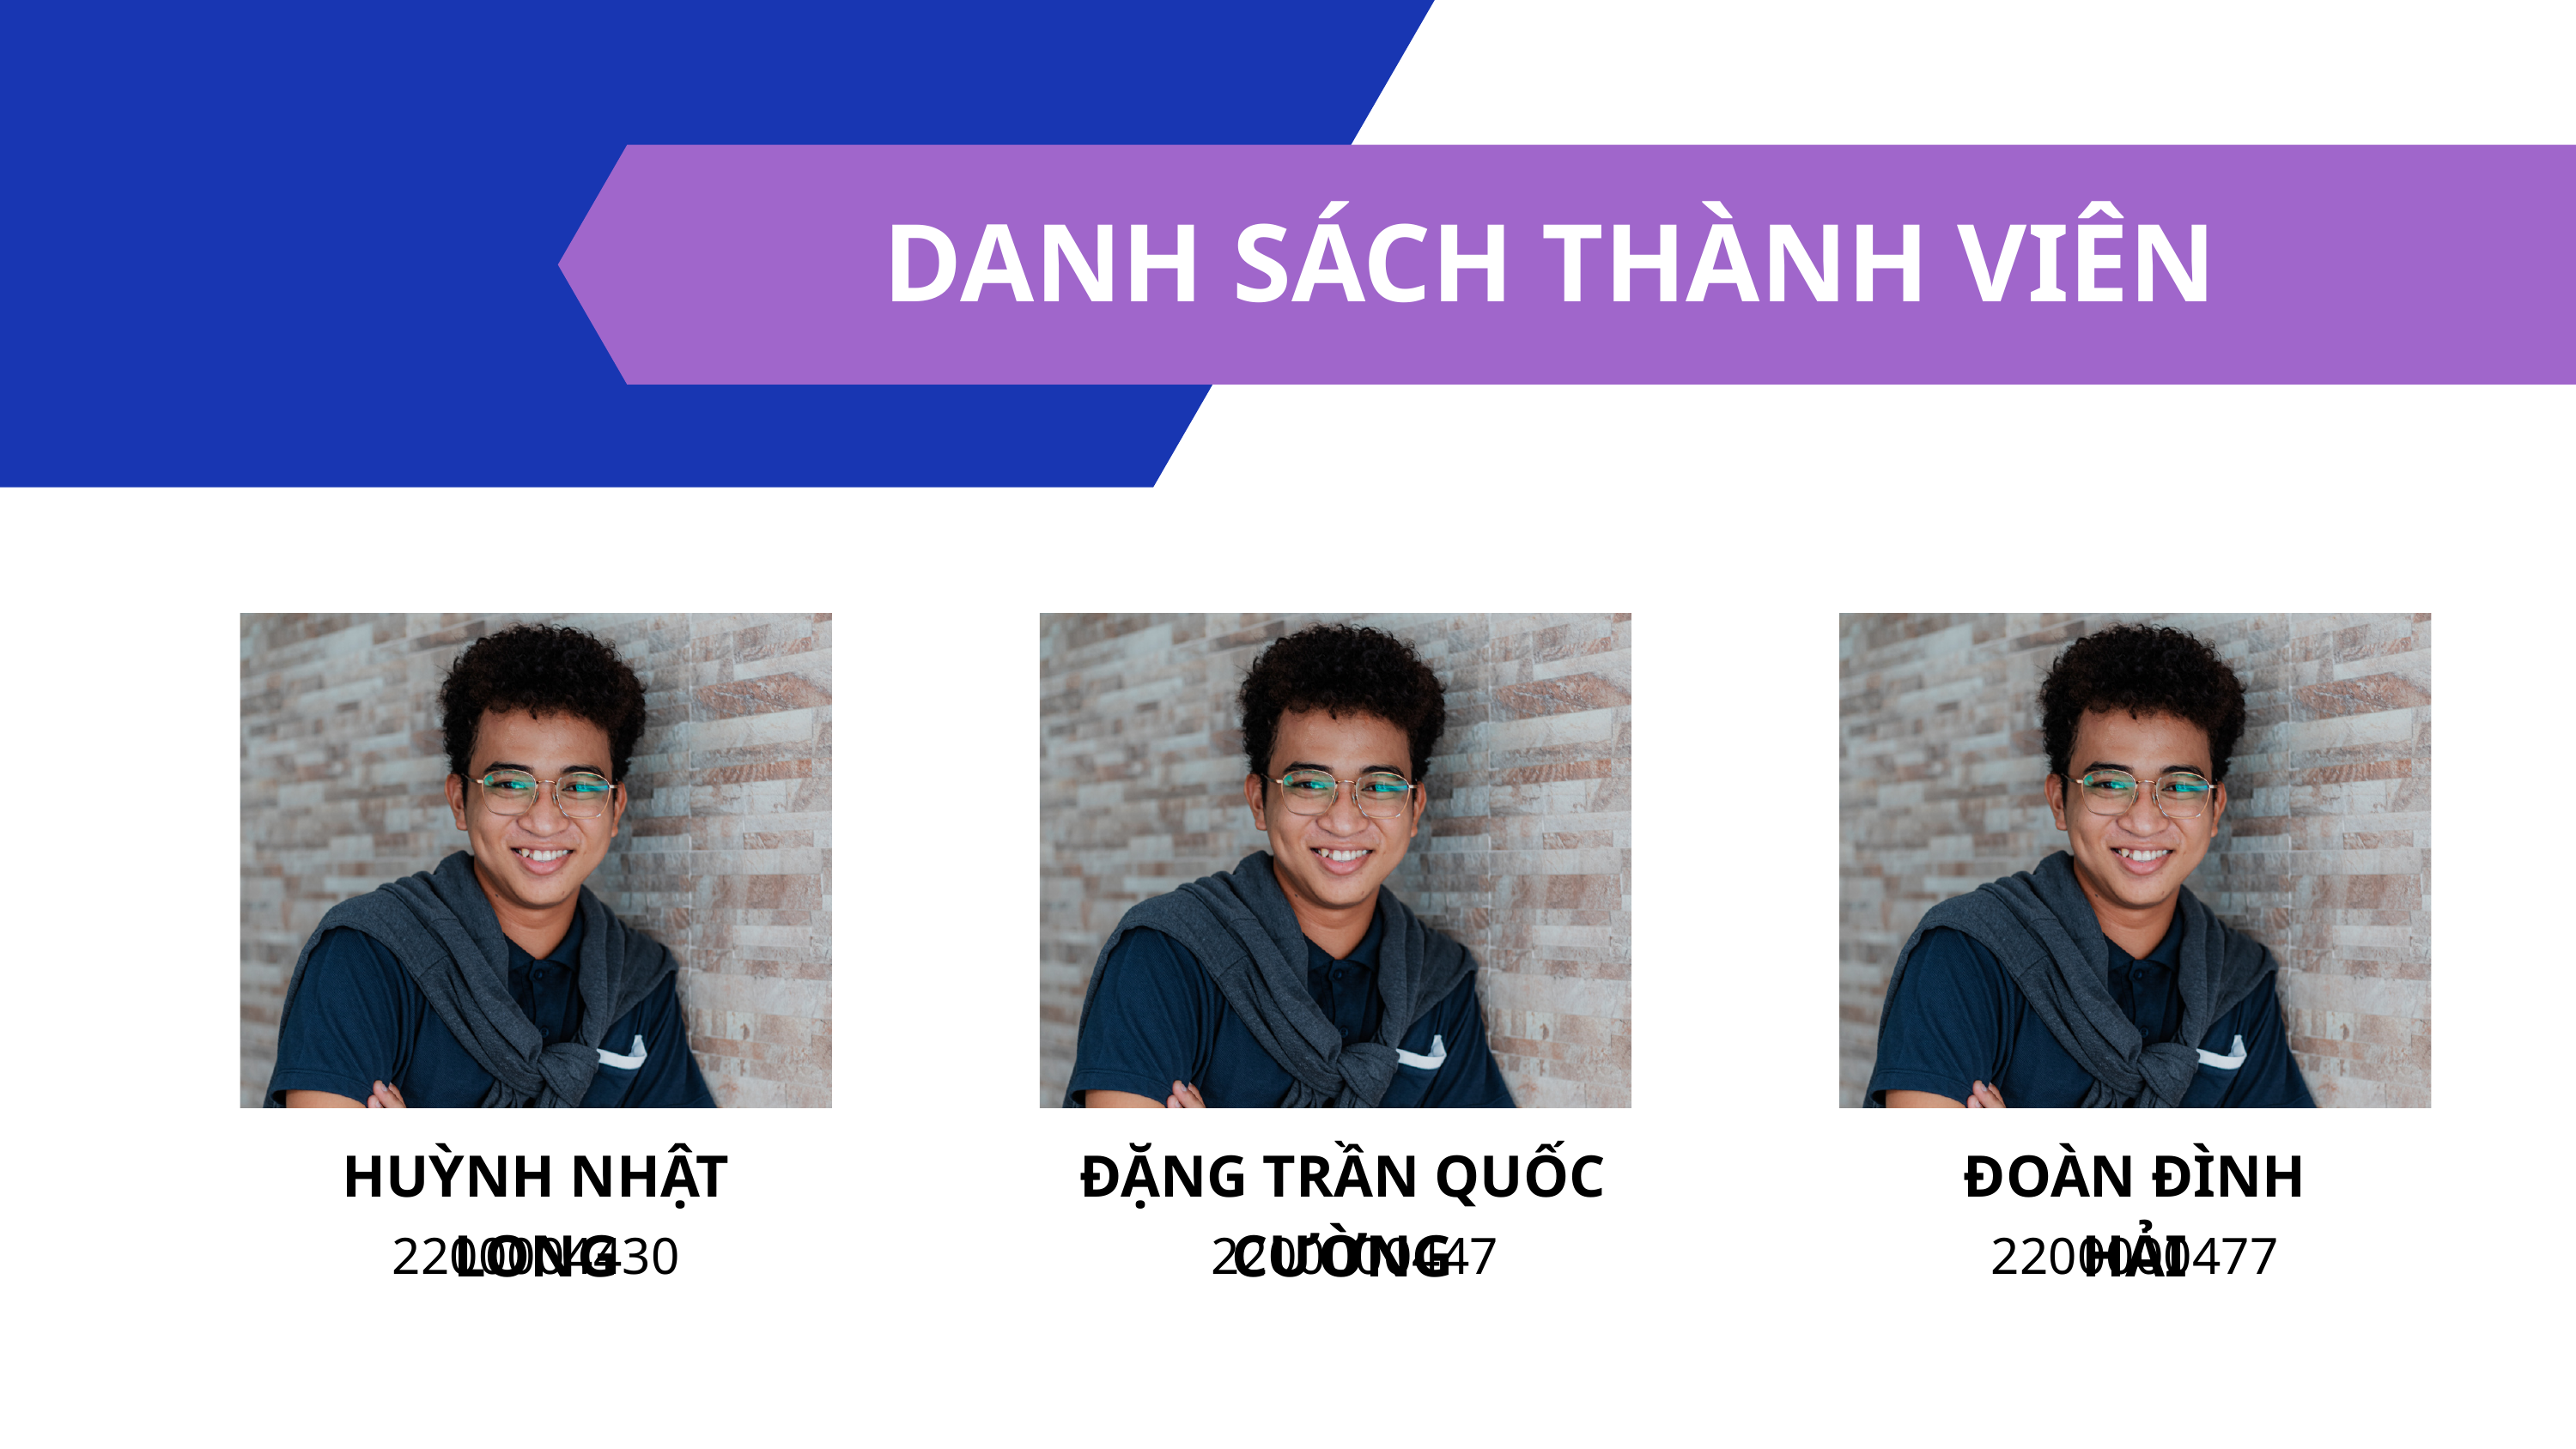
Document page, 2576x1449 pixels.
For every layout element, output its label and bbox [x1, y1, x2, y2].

text_box [1916, 1136, 2354, 1282]
text_box [240, 613, 832, 1108]
text_box [1039, 613, 1632, 1108]
text_box [0, 0, 1436, 488]
text_box [261, 1136, 811, 1282]
text_box [557, 144, 2576, 385]
text_box [969, 1136, 1728, 1282]
text_box [1839, 613, 2432, 1108]
